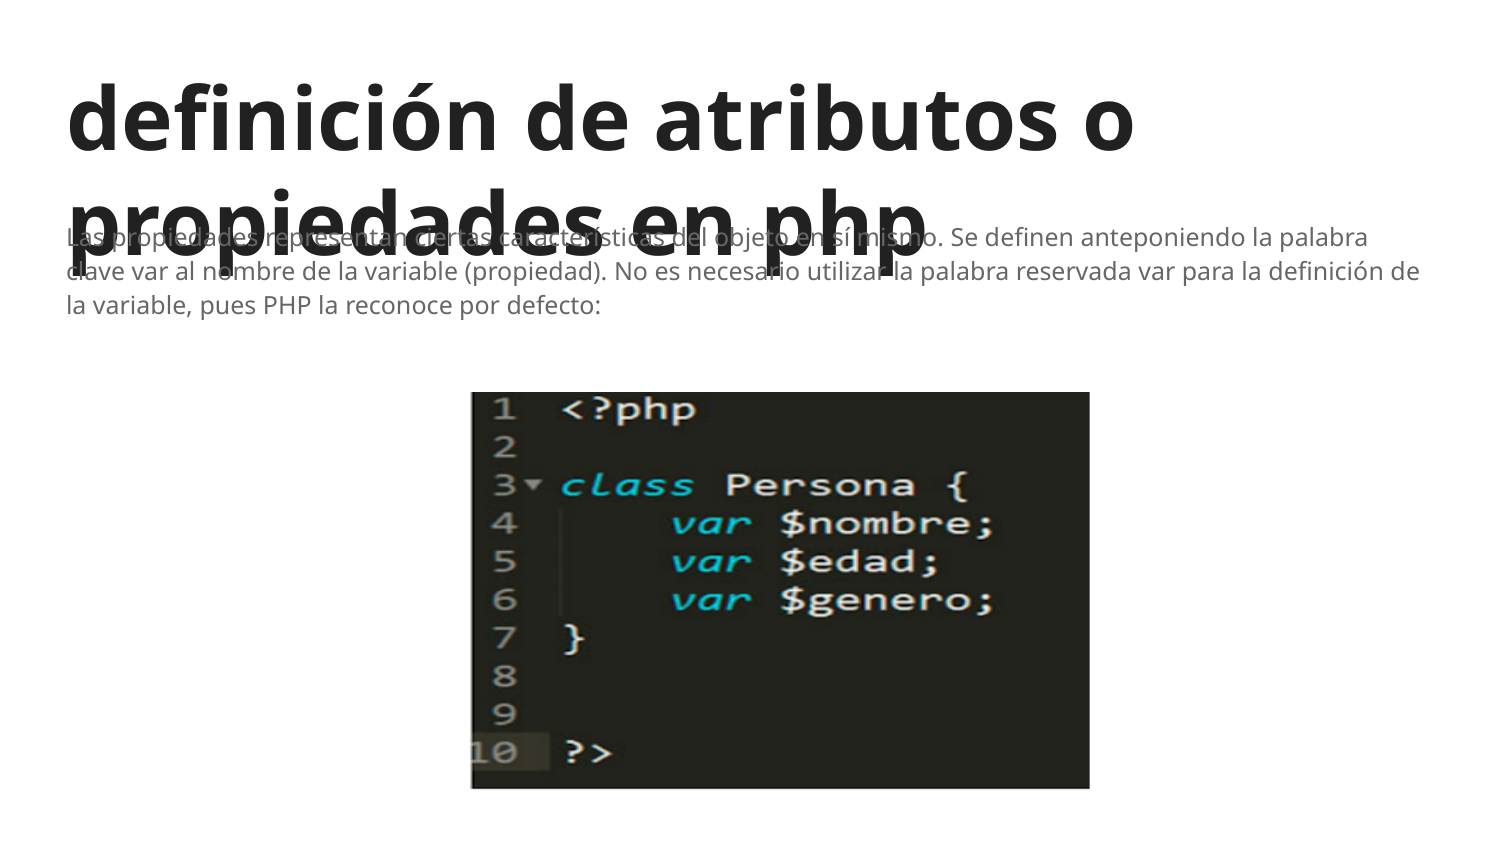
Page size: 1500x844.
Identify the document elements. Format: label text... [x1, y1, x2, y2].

picture [457, 392, 1090, 796]
list Las propiedades representan ciertas características del objeto en sí mismo. Se definen anteponiendo la palabra clave var al nombre de la variable (propiedad). No es necesario utilizar la palabra reservada var para la definición de la variable, pues PHP la reconoce por defecto: [51, 201, 1449, 750]
title definición de atributos o propiedades en php [51, 48, 1449, 180]
